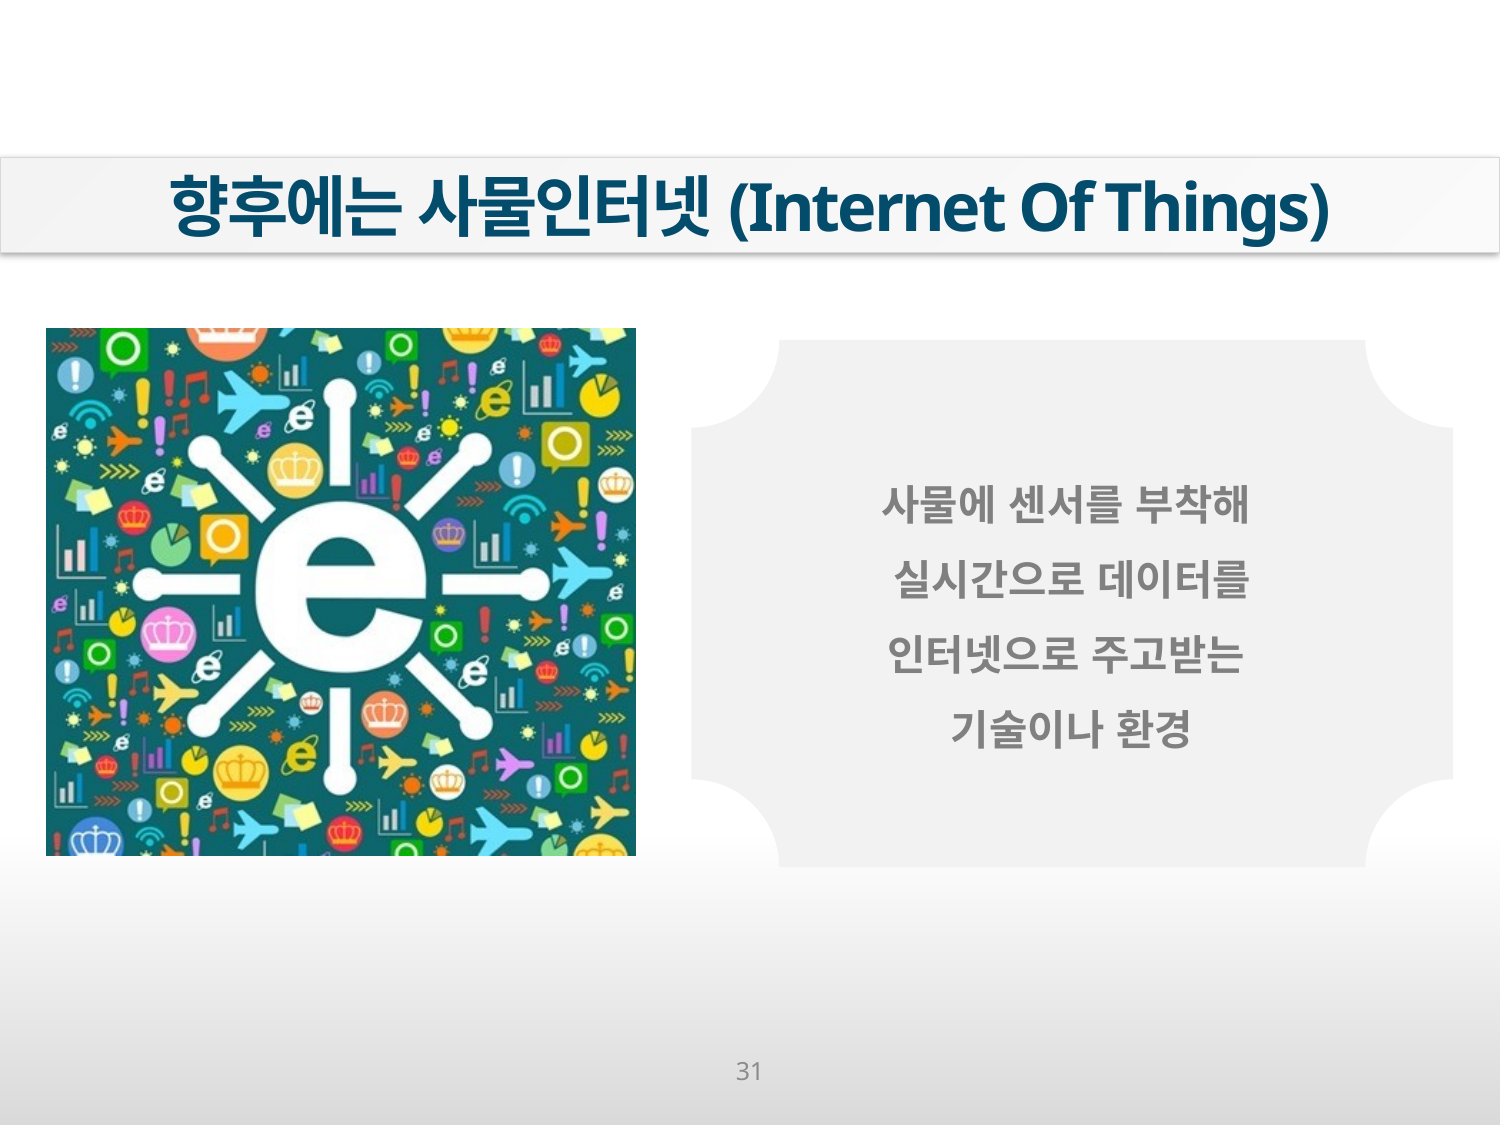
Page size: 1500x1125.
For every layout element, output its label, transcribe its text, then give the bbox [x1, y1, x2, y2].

text_box 사물에 센서를 부착해 실시간으로 데이터를 인터넷으로 주고받는 기술이나 환경 [689, 337, 1456, 870]
picture [46, 327, 636, 856]
text_box 향후에는 사물인터넷(Internet Of Things) [0, 157, 1500, 253]
slide_number 31 [575, 1042, 925, 1103]
